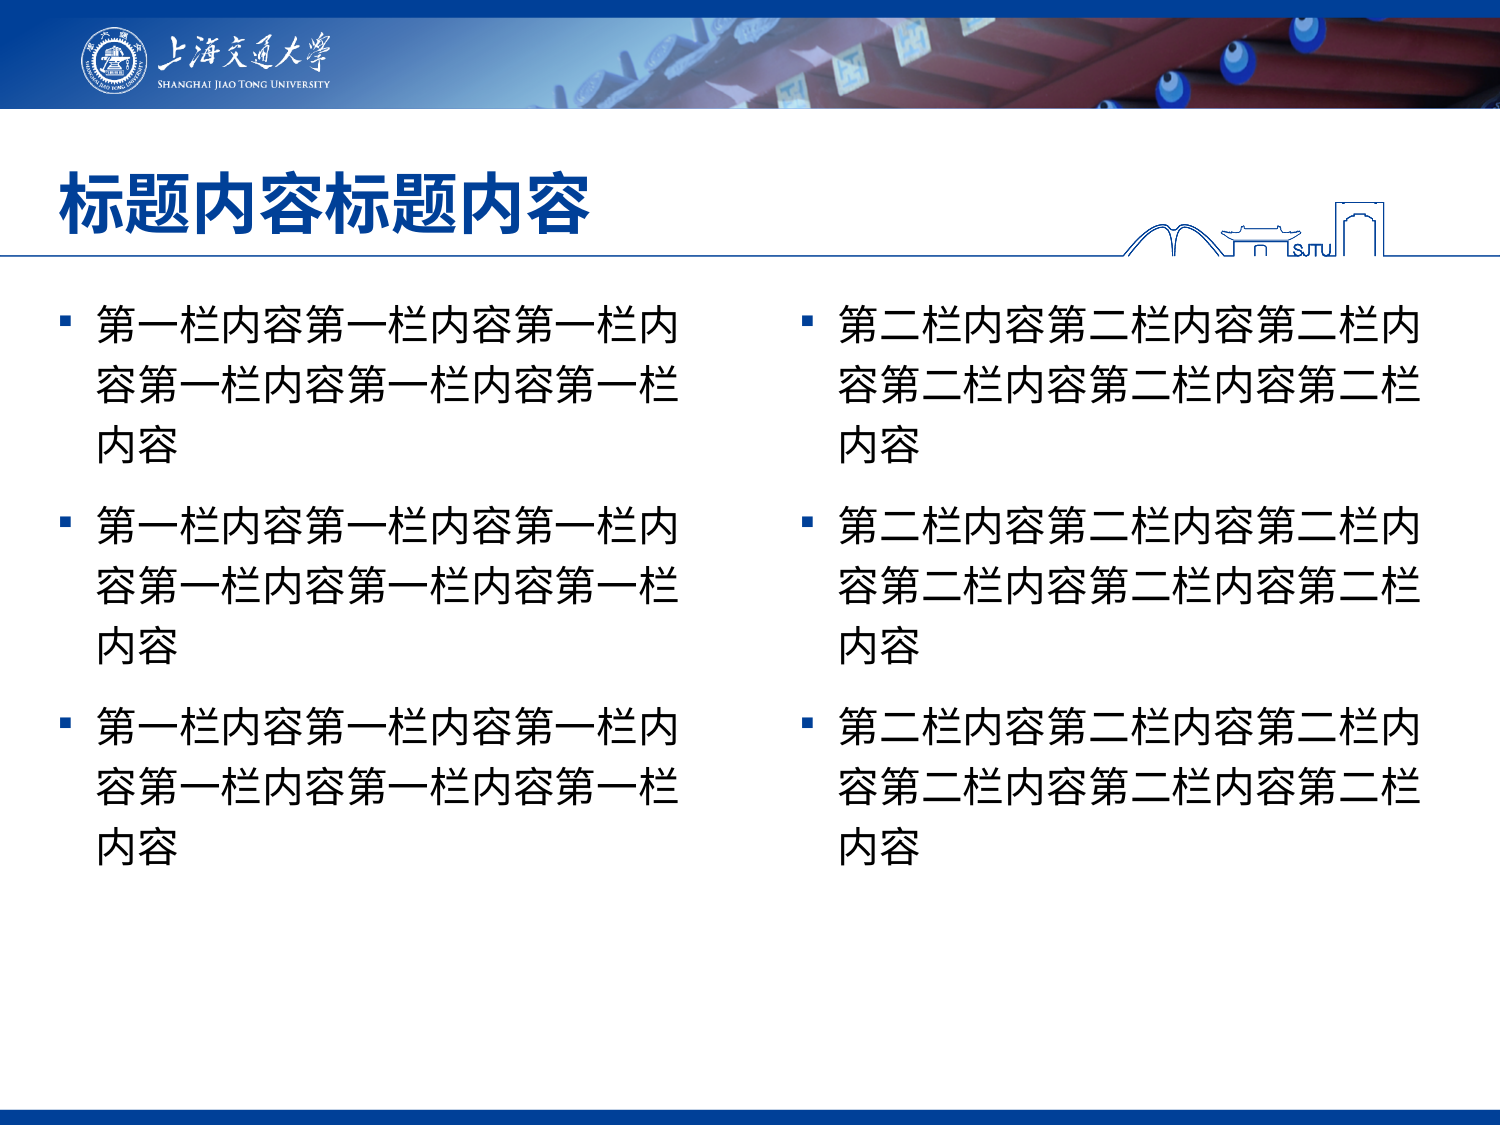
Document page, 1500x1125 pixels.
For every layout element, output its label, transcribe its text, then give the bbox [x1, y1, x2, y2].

list 第二栏内容第二栏内容第二栏内容第二栏内容第二栏内容第二栏内容 第二栏内容第二栏内容第二栏内容第二栏内容第二栏内容第二栏内容 第二栏内容第二栏内容第二栏内容第二栏内容第二栏内容第二栏内容 [785, 281, 1447, 1074]
picture [0, 18, 1500, 109]
list 第一栏内容第一栏内容第一栏内容第一栏内容第一栏内容第一栏内容 第一栏内容第一栏内容第一栏内容第一栏内容第一栏内容第一栏内容 第一栏内容第一栏内容第一栏内容第一栏内容第一栏内容第一栏内容 [43, 281, 705, 1074]
title 标题内容标题内容 [43, 160, 1447, 255]
